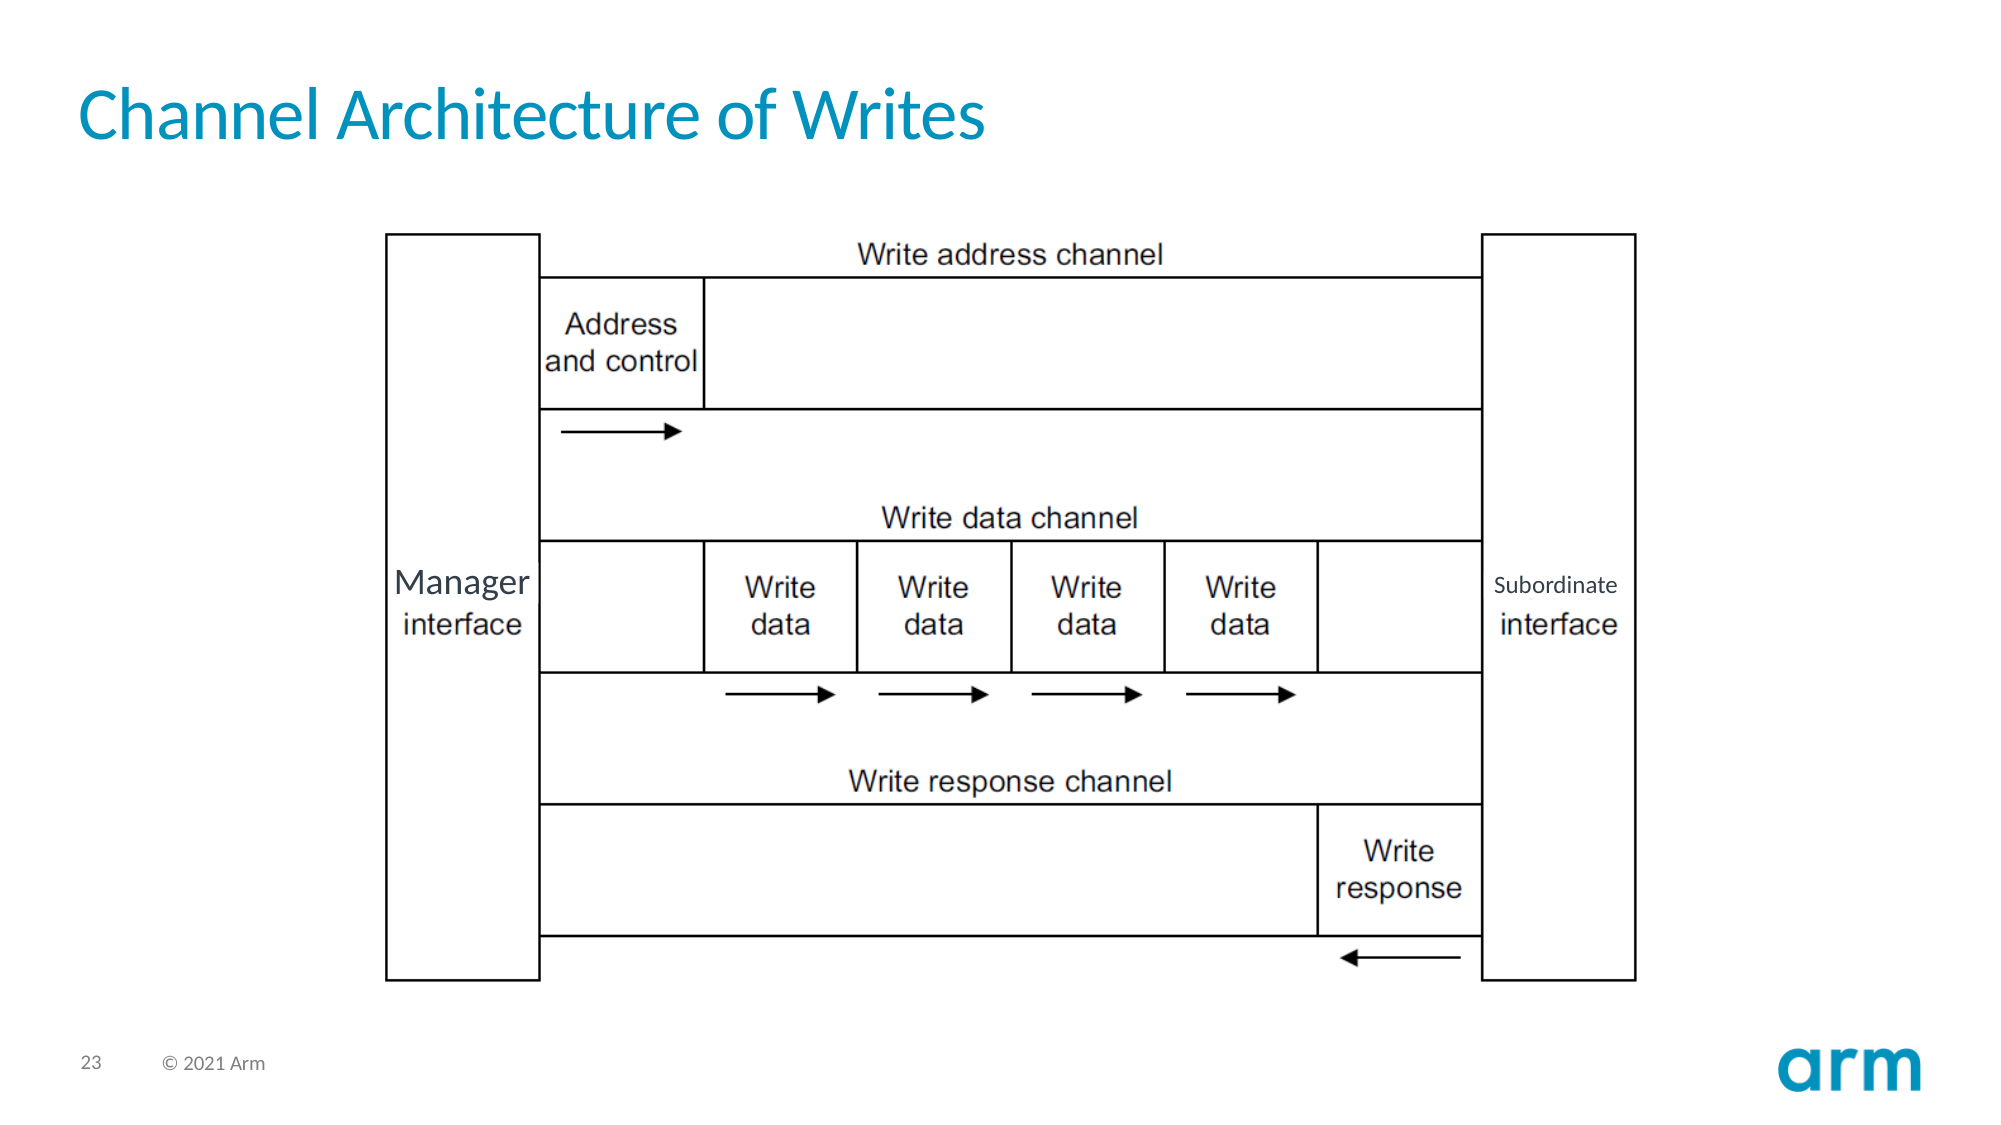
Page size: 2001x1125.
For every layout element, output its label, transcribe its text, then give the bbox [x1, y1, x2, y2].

title Channel Architecture of Writes [78, 78, 1922, 186]
picture [1777, 1047, 1922, 1093]
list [384, 232, 1638, 983]
